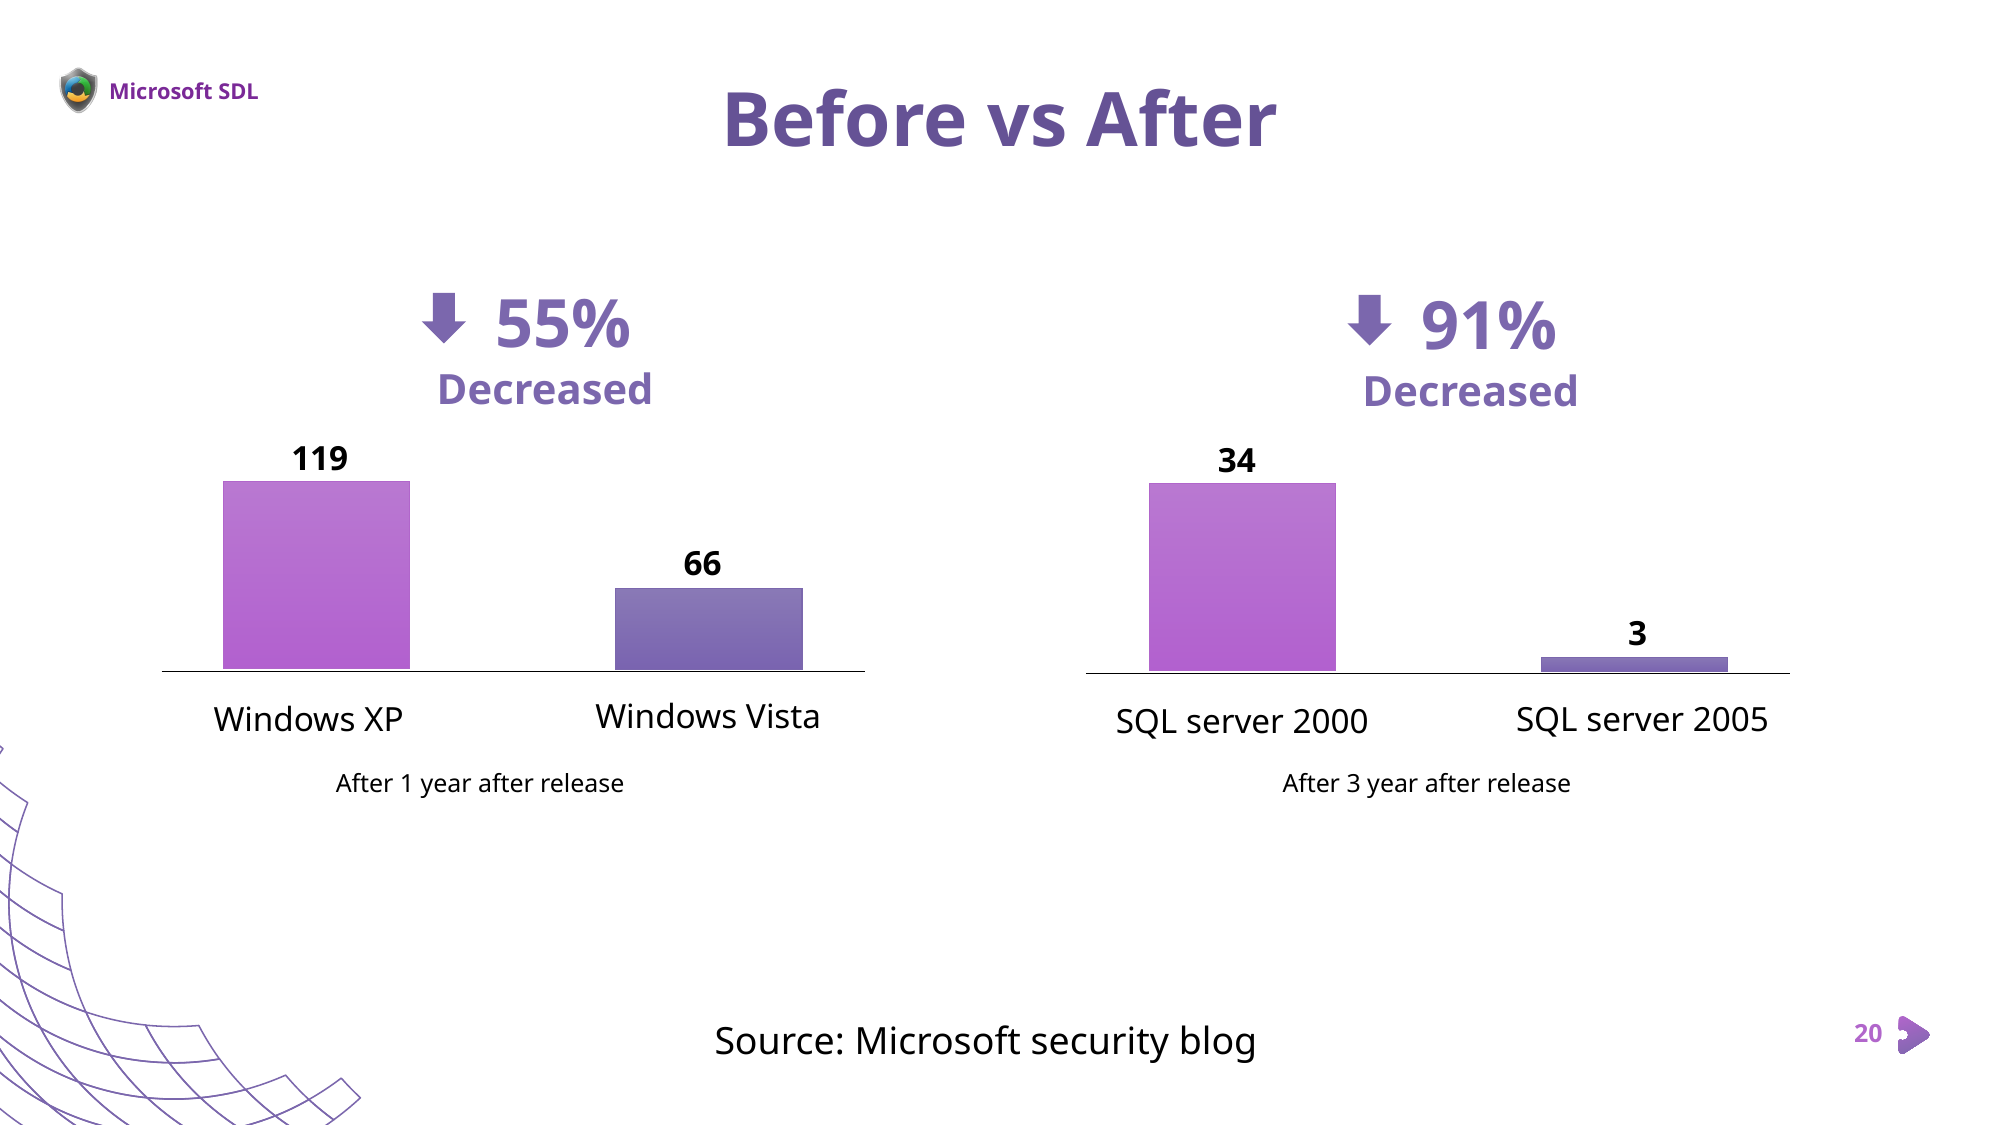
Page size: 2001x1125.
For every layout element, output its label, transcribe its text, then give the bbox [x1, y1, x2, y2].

text_box Source: Microsoft security blog [699, 1009, 1273, 1070]
text_box [223, 481, 410, 669]
text_box SQL server 2005 [1501, 690, 1784, 745]
text_box Decreased [421, 355, 735, 420]
text_box [1344, 293, 1395, 347]
text_box Decreased [1347, 357, 1661, 422]
text_box SQL server 2000 [1101, 693, 1384, 748]
text_box 3 [1613, 604, 1662, 659]
text_box Windows Vista [580, 688, 837, 743]
text_box [615, 588, 803, 670]
text_box After 3 year after release [1267, 760, 1587, 805]
list Before vs After [360, 48, 1640, 185]
text_box [1898, 1016, 1930, 1054]
text_box 119 [276, 429, 363, 485]
text_box [1149, 483, 1336, 671]
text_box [0, 720, 361, 1125]
text_box 34 [1203, 431, 1271, 487]
text_box [1541, 657, 1728, 672]
text_box 20 [1828, 1009, 1909, 1059]
text_box 91% [1406, 275, 1590, 370]
text_box 66 [668, 534, 737, 590]
text_box After 1 year after release [361, 760, 640, 805]
text_box Windows XP [198, 691, 419, 746]
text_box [48, 60, 276, 120]
text_box [419, 291, 469, 345]
text_box 55% [480, 272, 664, 368]
